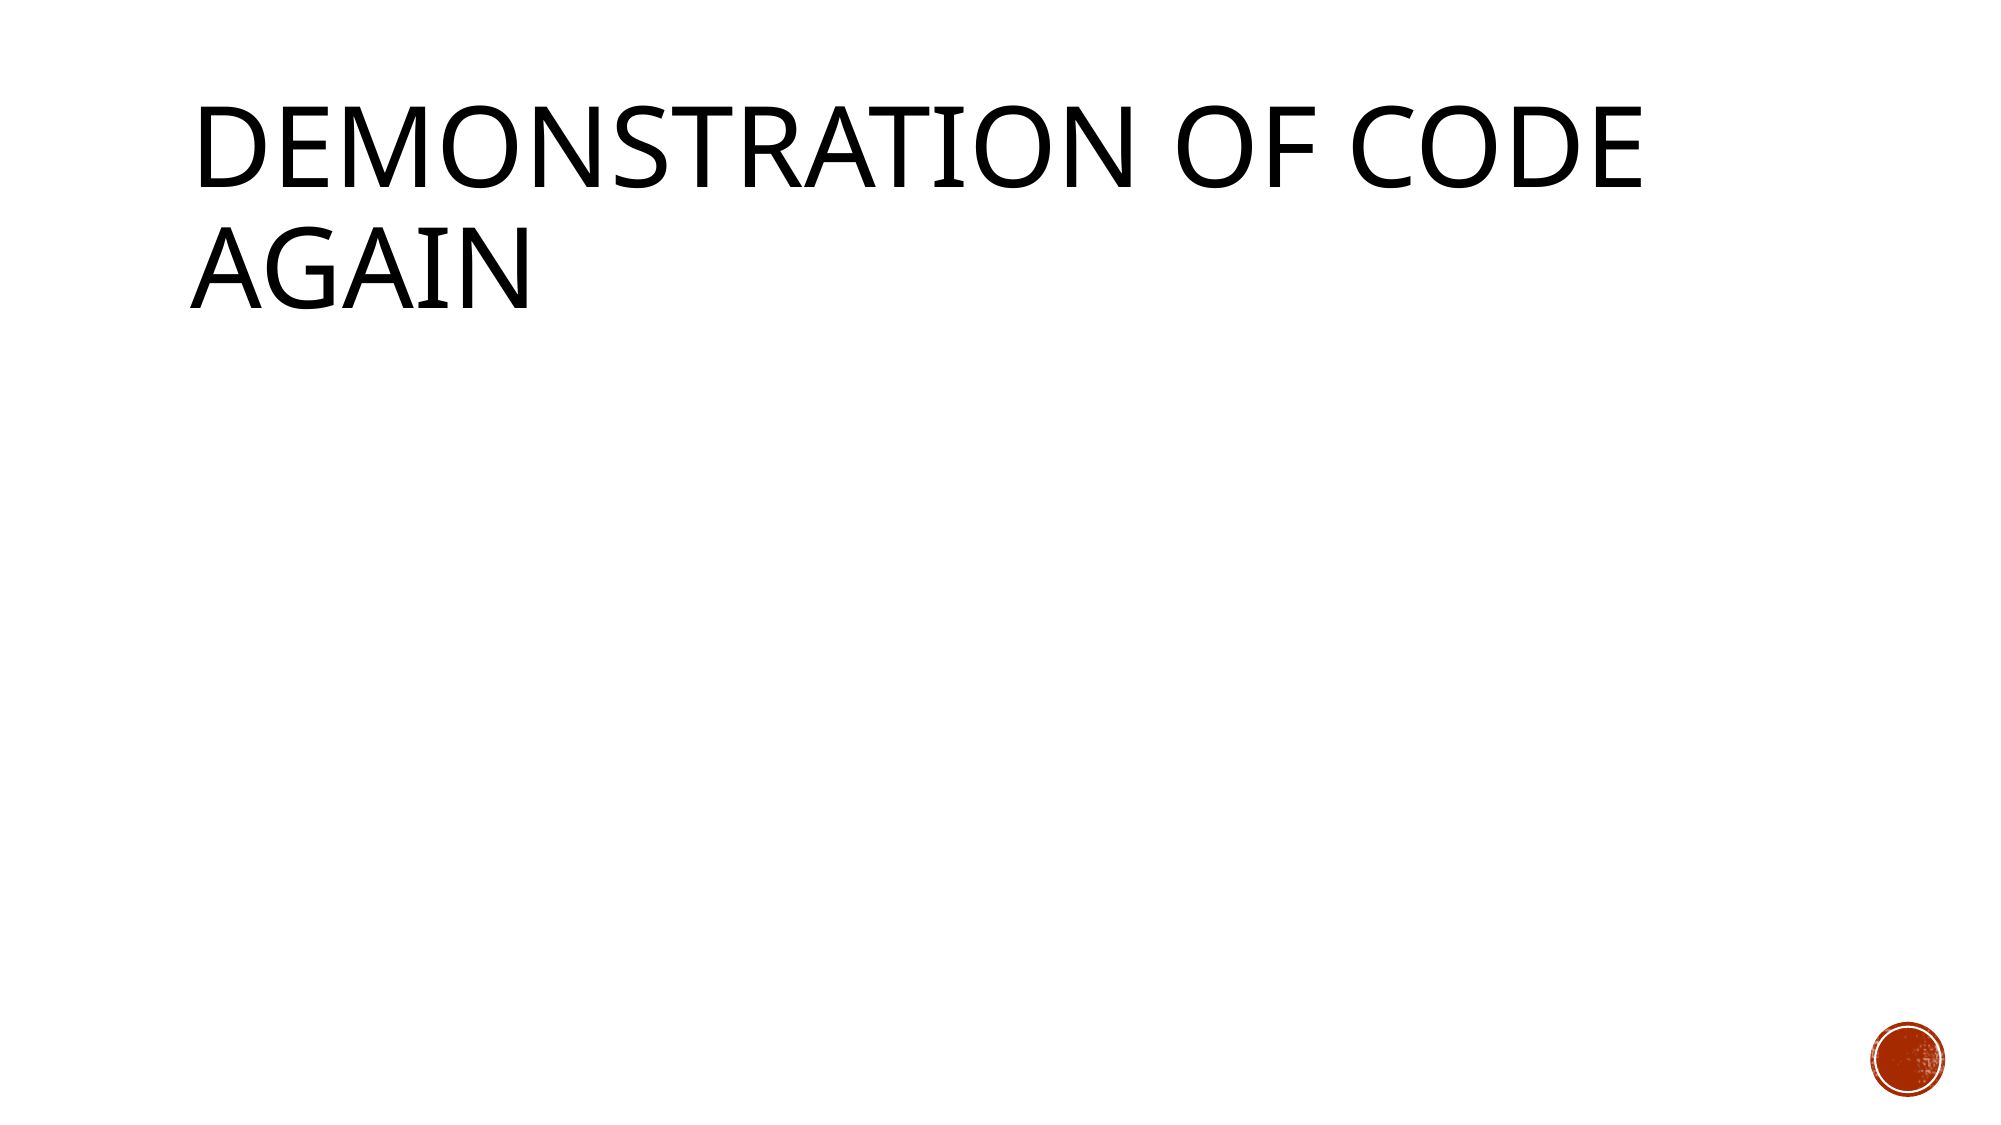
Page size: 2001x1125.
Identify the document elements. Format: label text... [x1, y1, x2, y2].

title Demonstration of code again [175, 79, 1826, 344]
